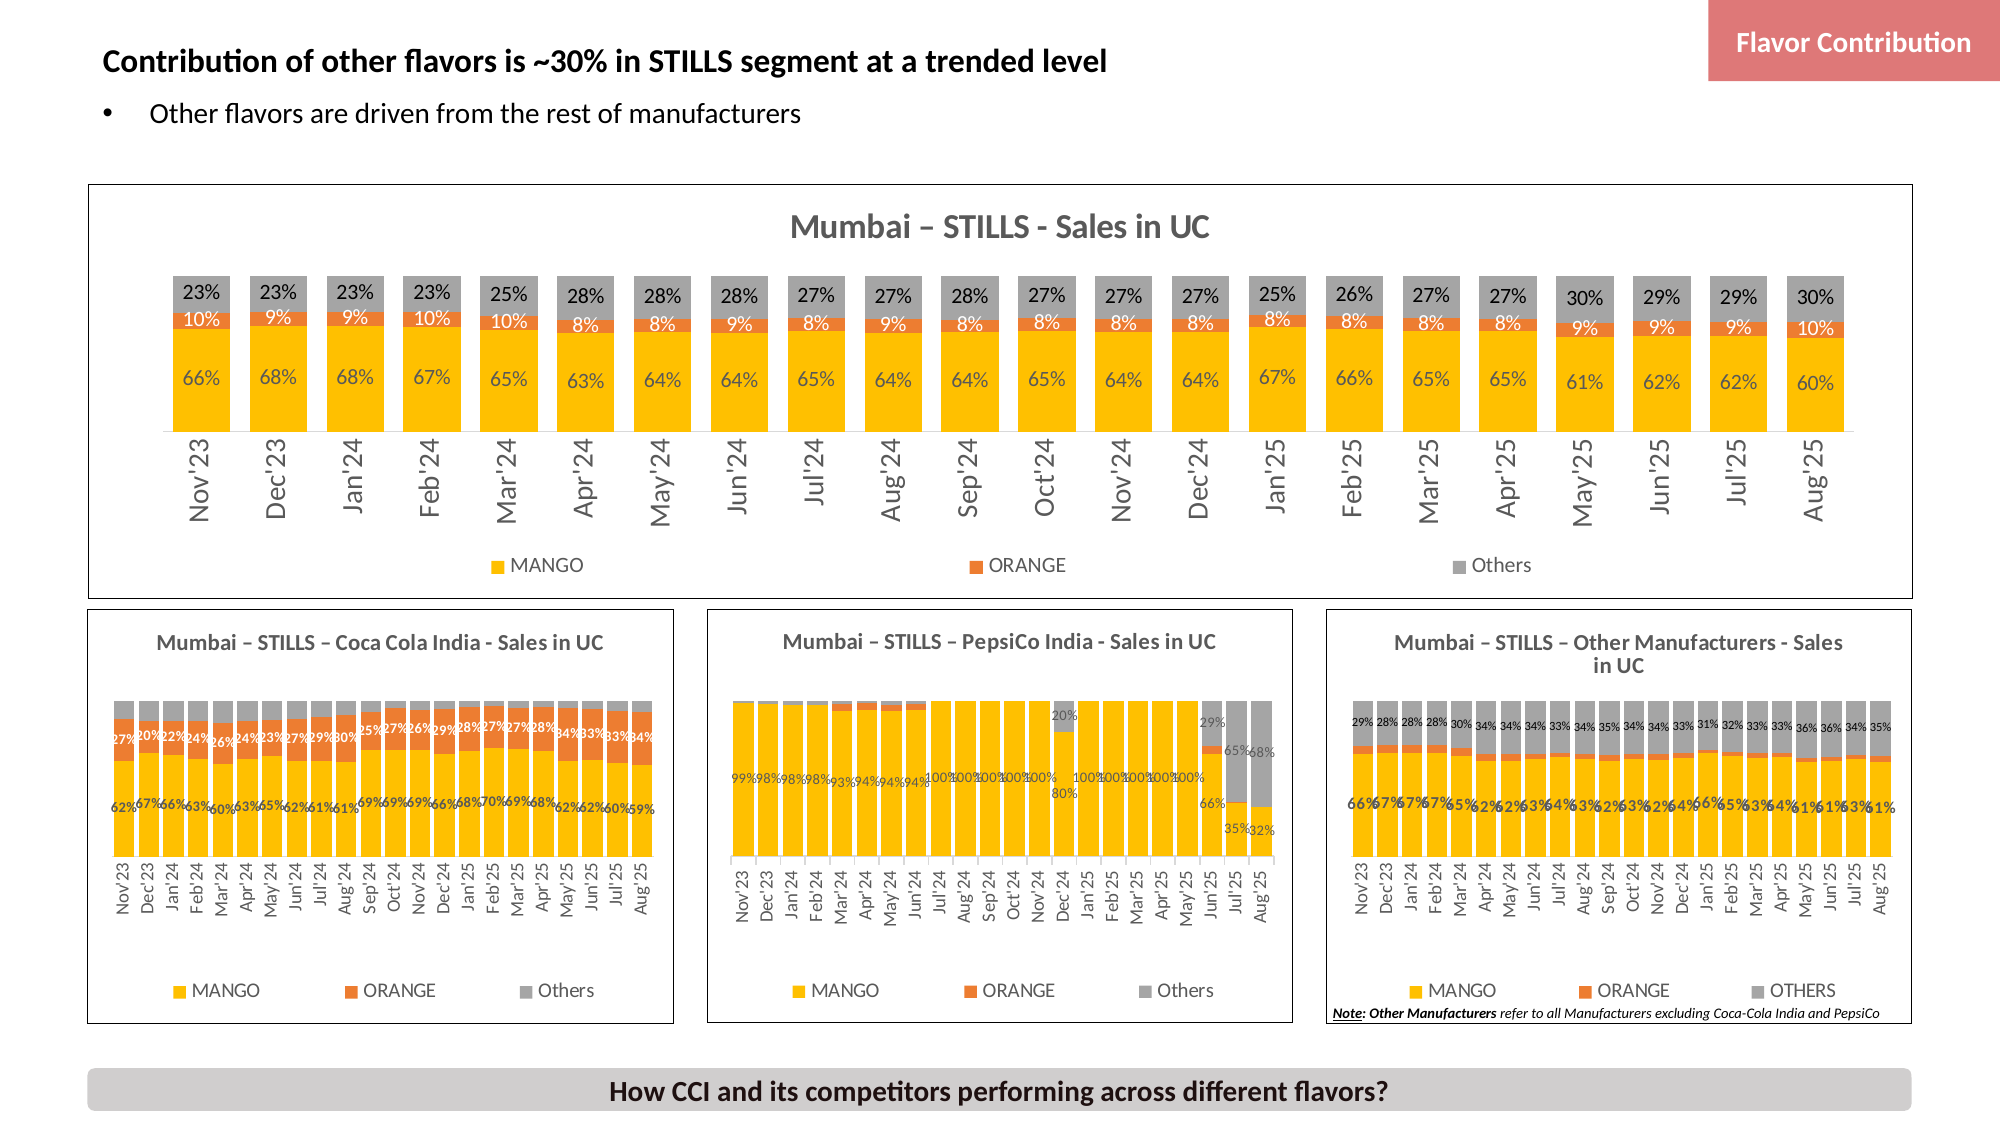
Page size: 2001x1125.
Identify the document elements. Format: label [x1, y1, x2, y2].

chart [707, 609, 1293, 1023]
title [87, 21, 1707, 73]
text_box [87, 0, 2000, 155]
text_box [1318, 996, 1912, 1029]
chart [87, 609, 674, 1024]
chart [1326, 609, 1912, 1024]
chart [88, 184, 1913, 599]
text_box [86, 1067, 1913, 1112]
